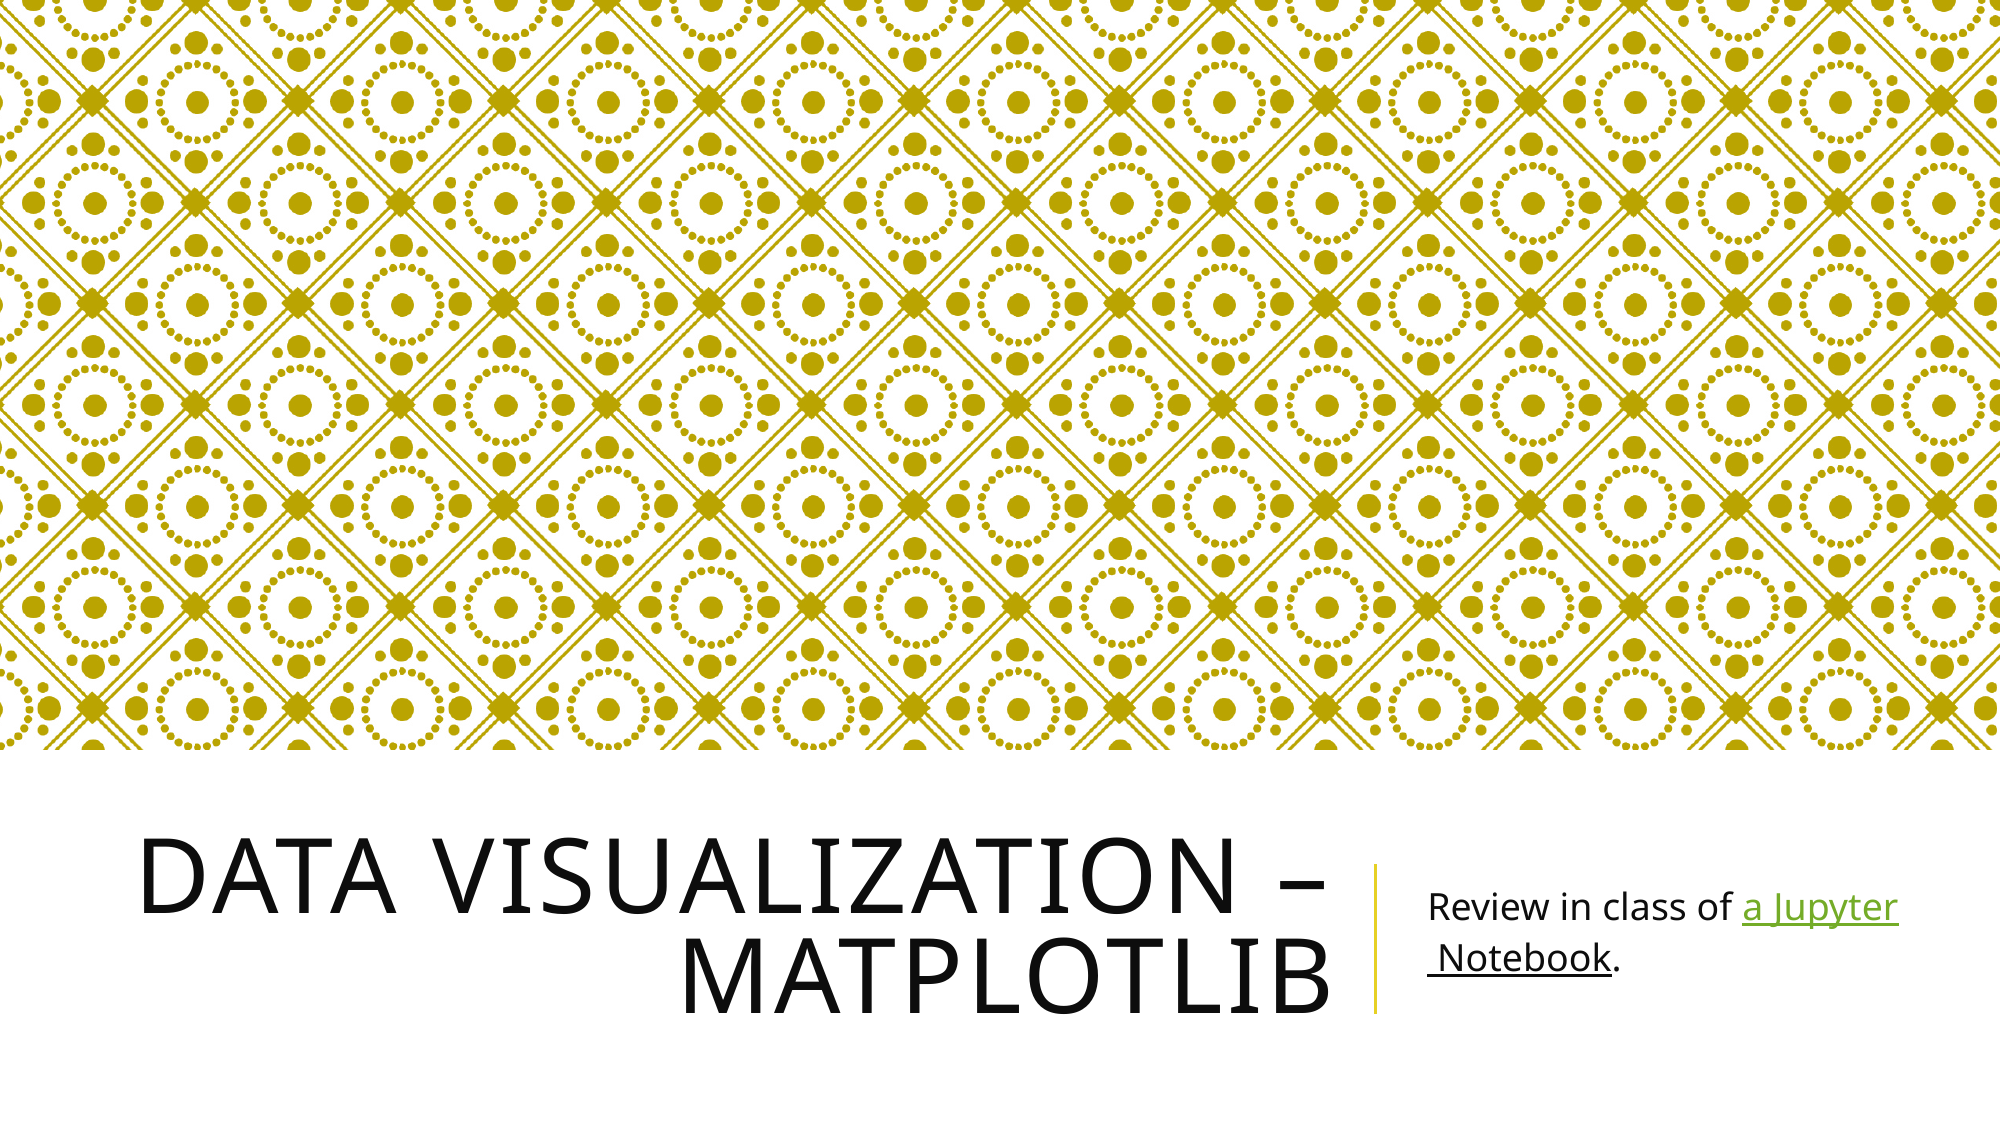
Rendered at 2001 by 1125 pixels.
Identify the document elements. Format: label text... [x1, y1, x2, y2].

list Review in class of a Jupyter Notebook. [1412, 813, 1938, 1054]
title Data visualization – matplotlib [75, 813, 1350, 1054]
